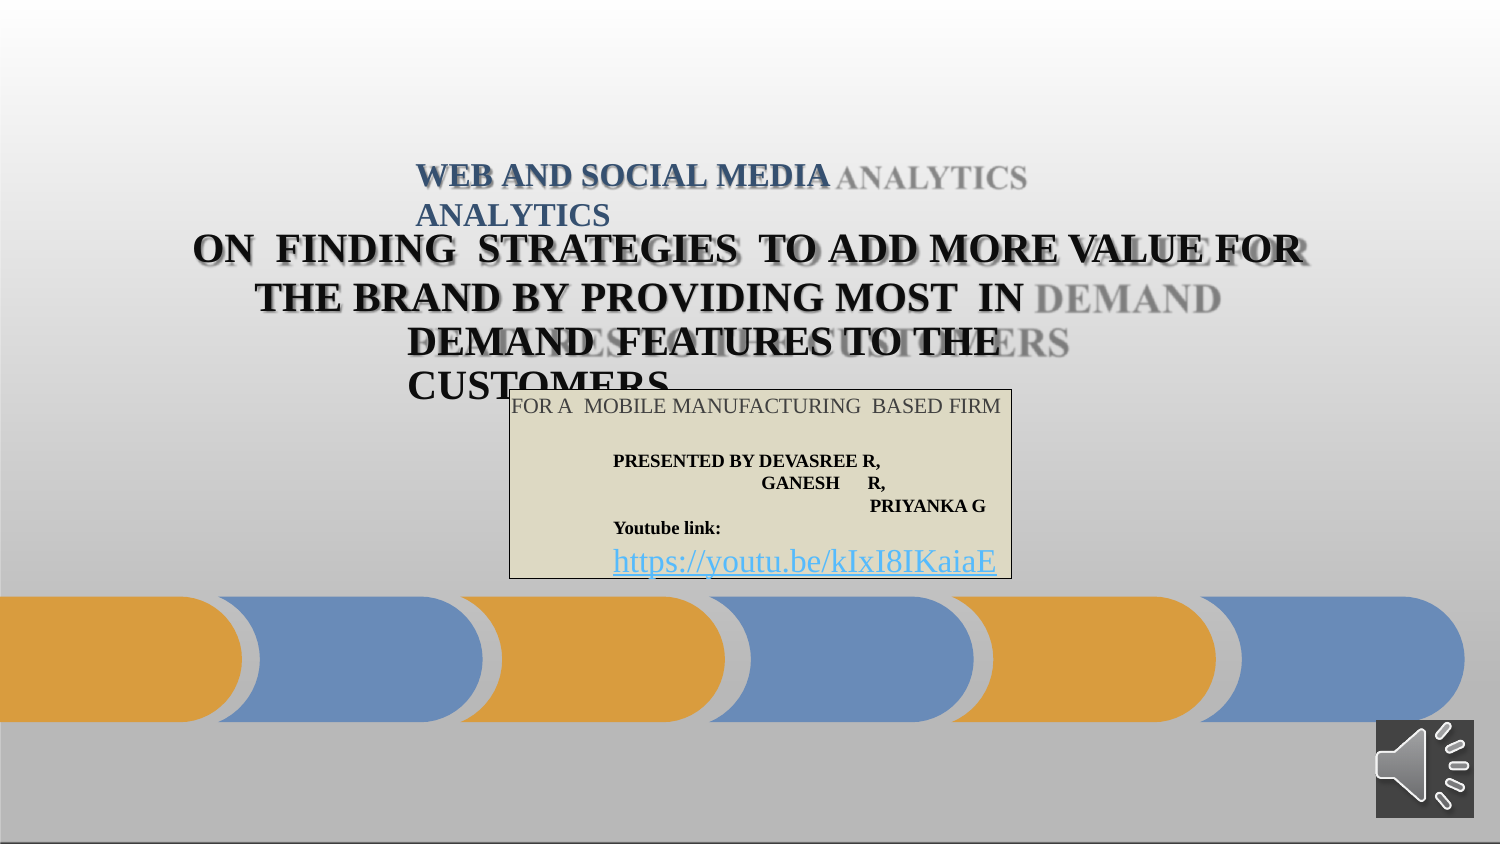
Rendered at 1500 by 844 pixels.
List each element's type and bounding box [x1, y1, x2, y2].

text_box [496, 384, 1026, 485]
text_box [0, 596, 1465, 723]
text_box [165, 209, 1349, 395]
picture [0, 0, 1500, 844]
